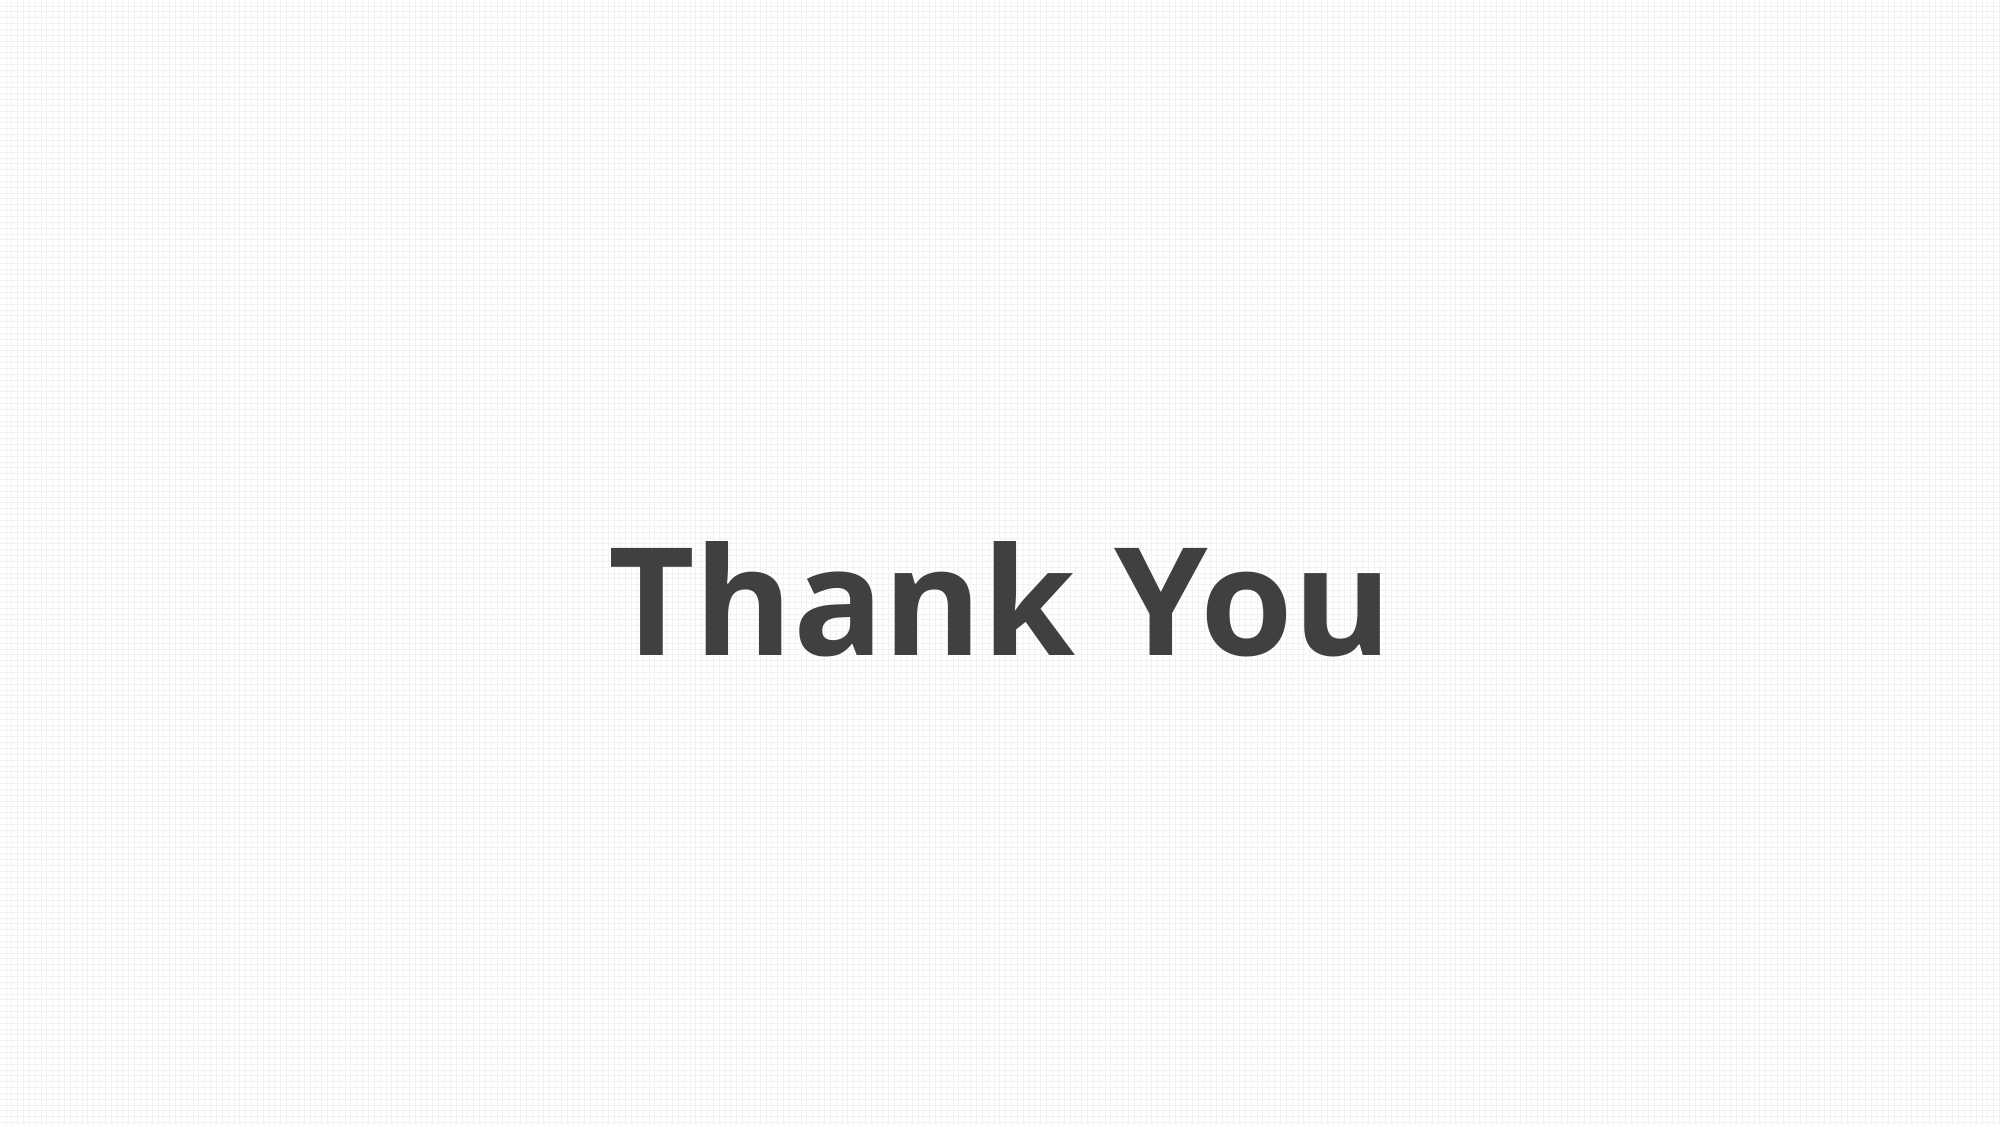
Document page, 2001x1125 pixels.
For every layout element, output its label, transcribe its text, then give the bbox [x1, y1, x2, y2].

text_box Thank You [527, 526, 1472, 689]
